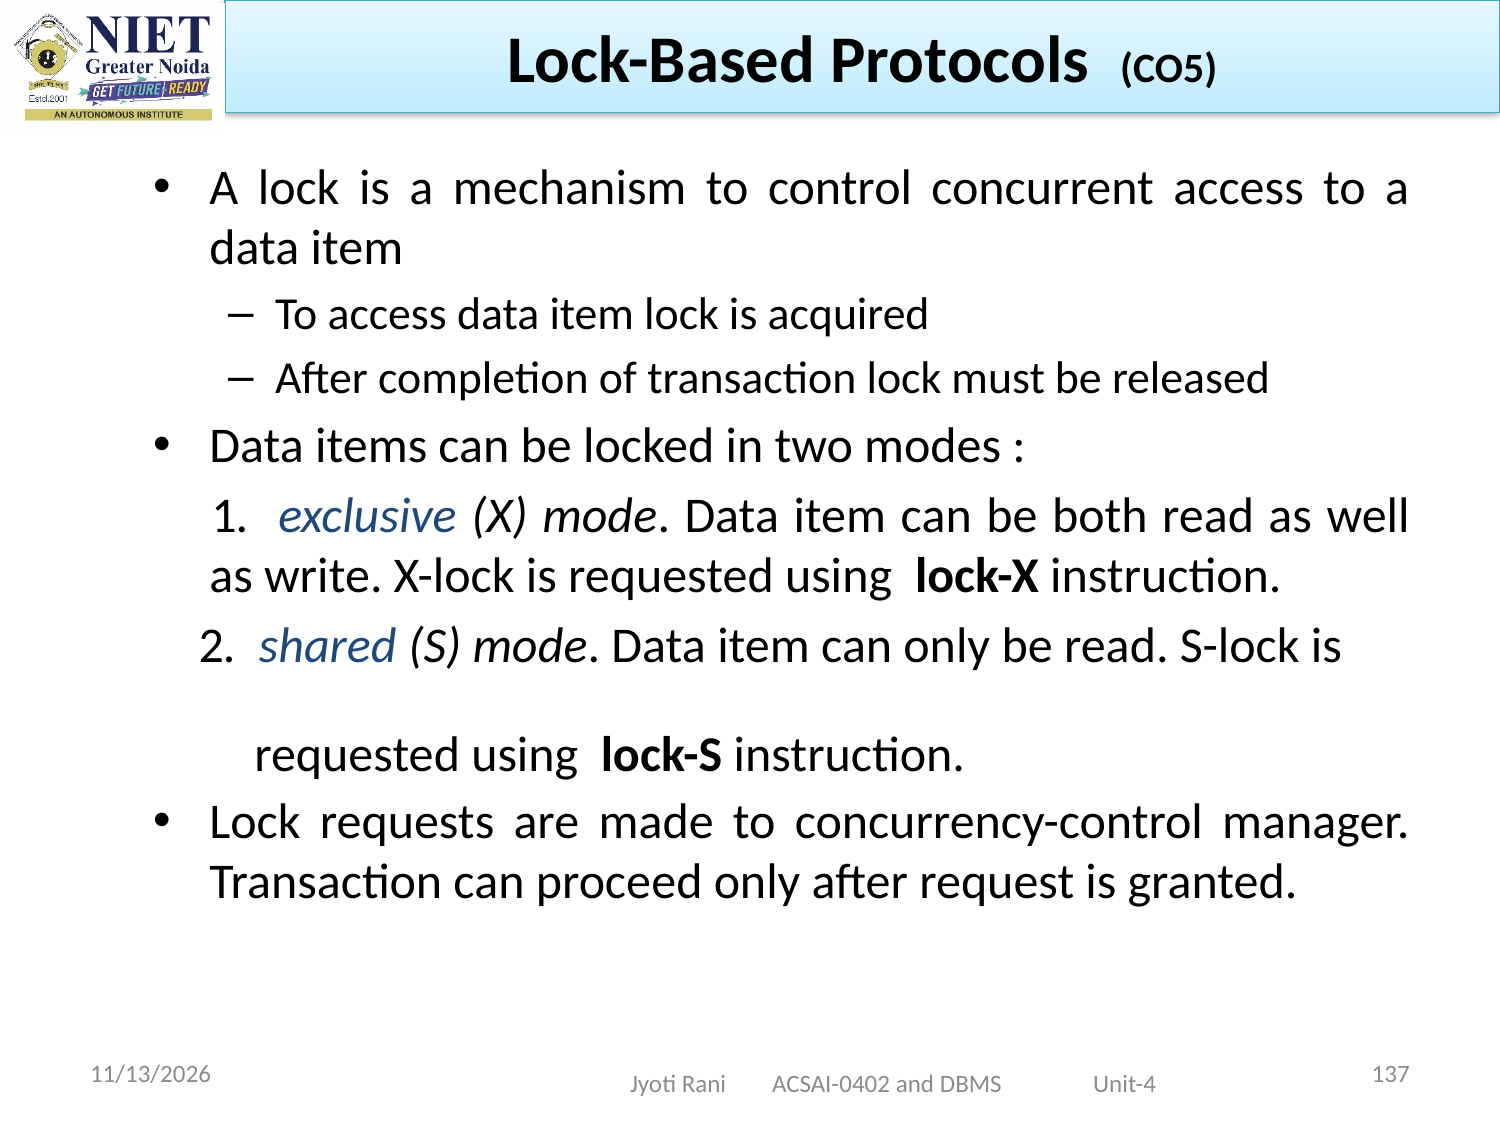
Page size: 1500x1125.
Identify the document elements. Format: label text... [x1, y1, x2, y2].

picture [0, 2, 226, 131]
text_box Lock-Based Protocols (CO5) [224, 0, 1500, 113]
slide_number 137 [1074, 1042, 1425, 1103]
footer Jyoti Rani ACSAI-0402 and DBMS Unit-4 [512, 1062, 1275, 1103]
text_box A lock is a mechanism to control concurrent access to a data item To access data item lock is acquired After completion of transaction lock must be released Data items can be locked in two modes : 1. exclusive (X) mode. Data item can be both read as well as write. X-lock is requested using lock-X instruction. 2. shared (S) mode. Data item can only be read. S-lock is requested using lock-S instruction. Lock requests are made to concurrency-control manager. Transaction can proceed only after request is granted. [138, 147, 1425, 1008]
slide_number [75, 1042, 425, 1103]
